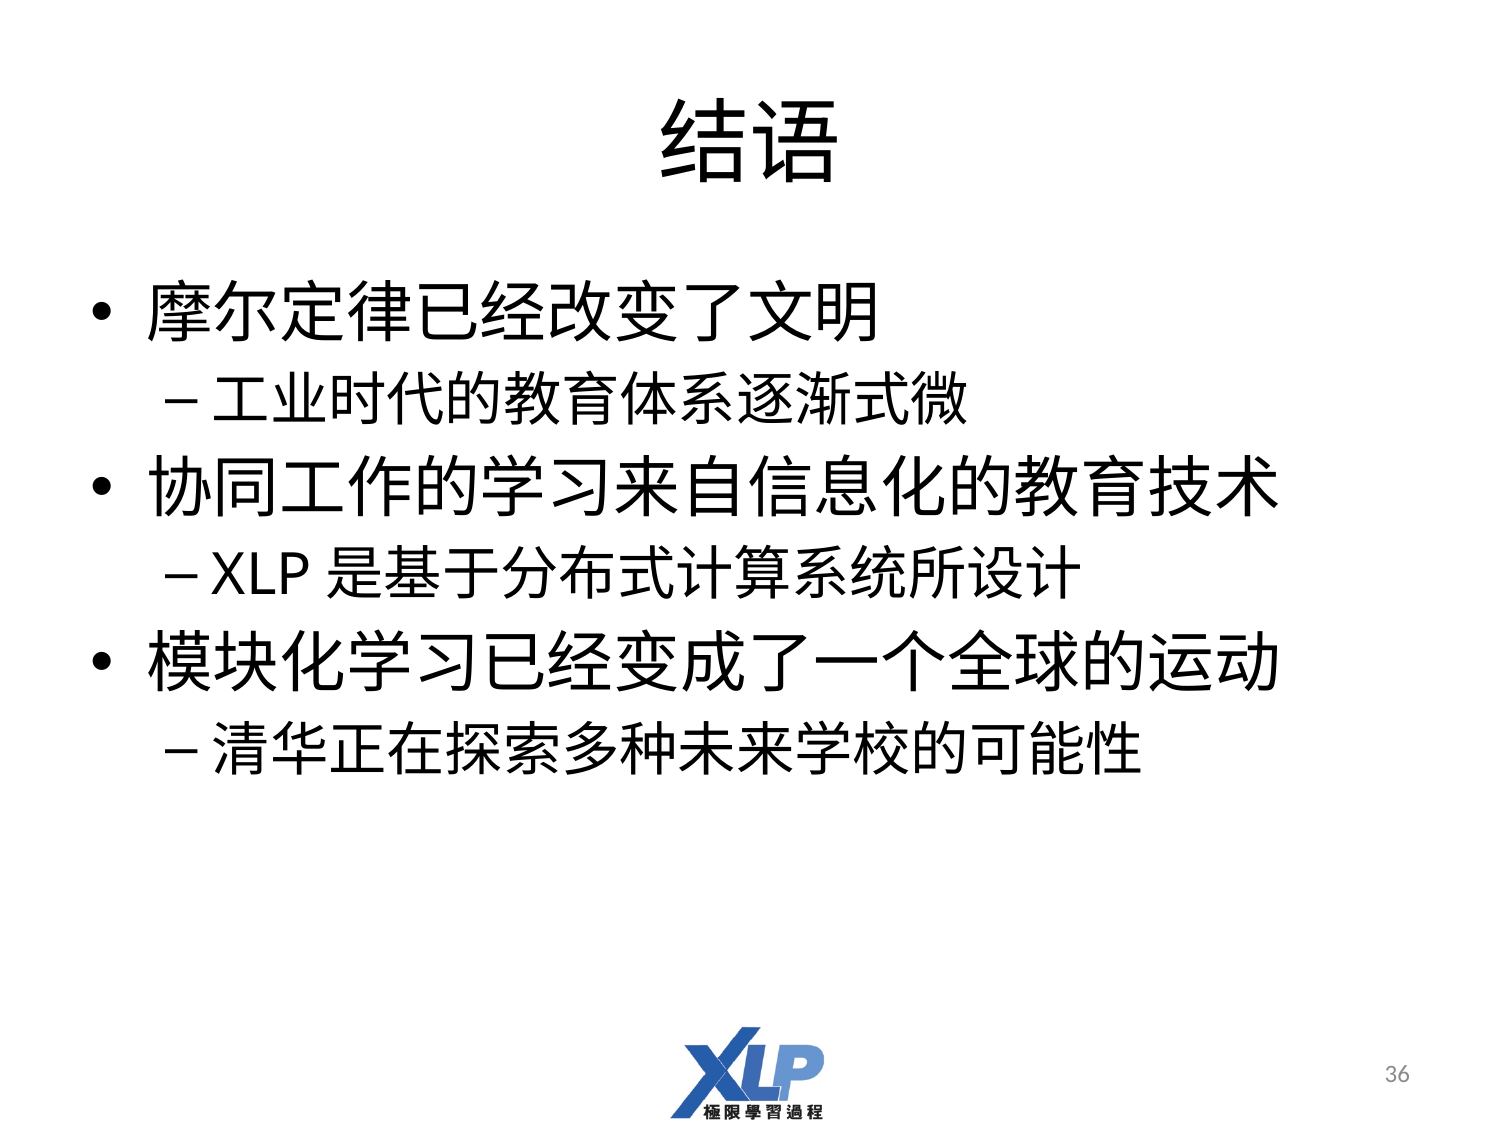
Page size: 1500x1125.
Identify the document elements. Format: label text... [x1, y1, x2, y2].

title 结语 [75, 45, 1425, 233]
slide_number 36 [1074, 1042, 1425, 1103]
list 摩尔定律已经改变了文明 工业时代的教育体系逐渐式微 协同工作的学习来自信息化的教育技术 XLP是基于分布式计算系统所设计 模块化学习已经变成了一个全球的运动 清华正在探索多种未来学校的可能性 [75, 262, 1425, 939]
picture [658, 1022, 842, 1124]
